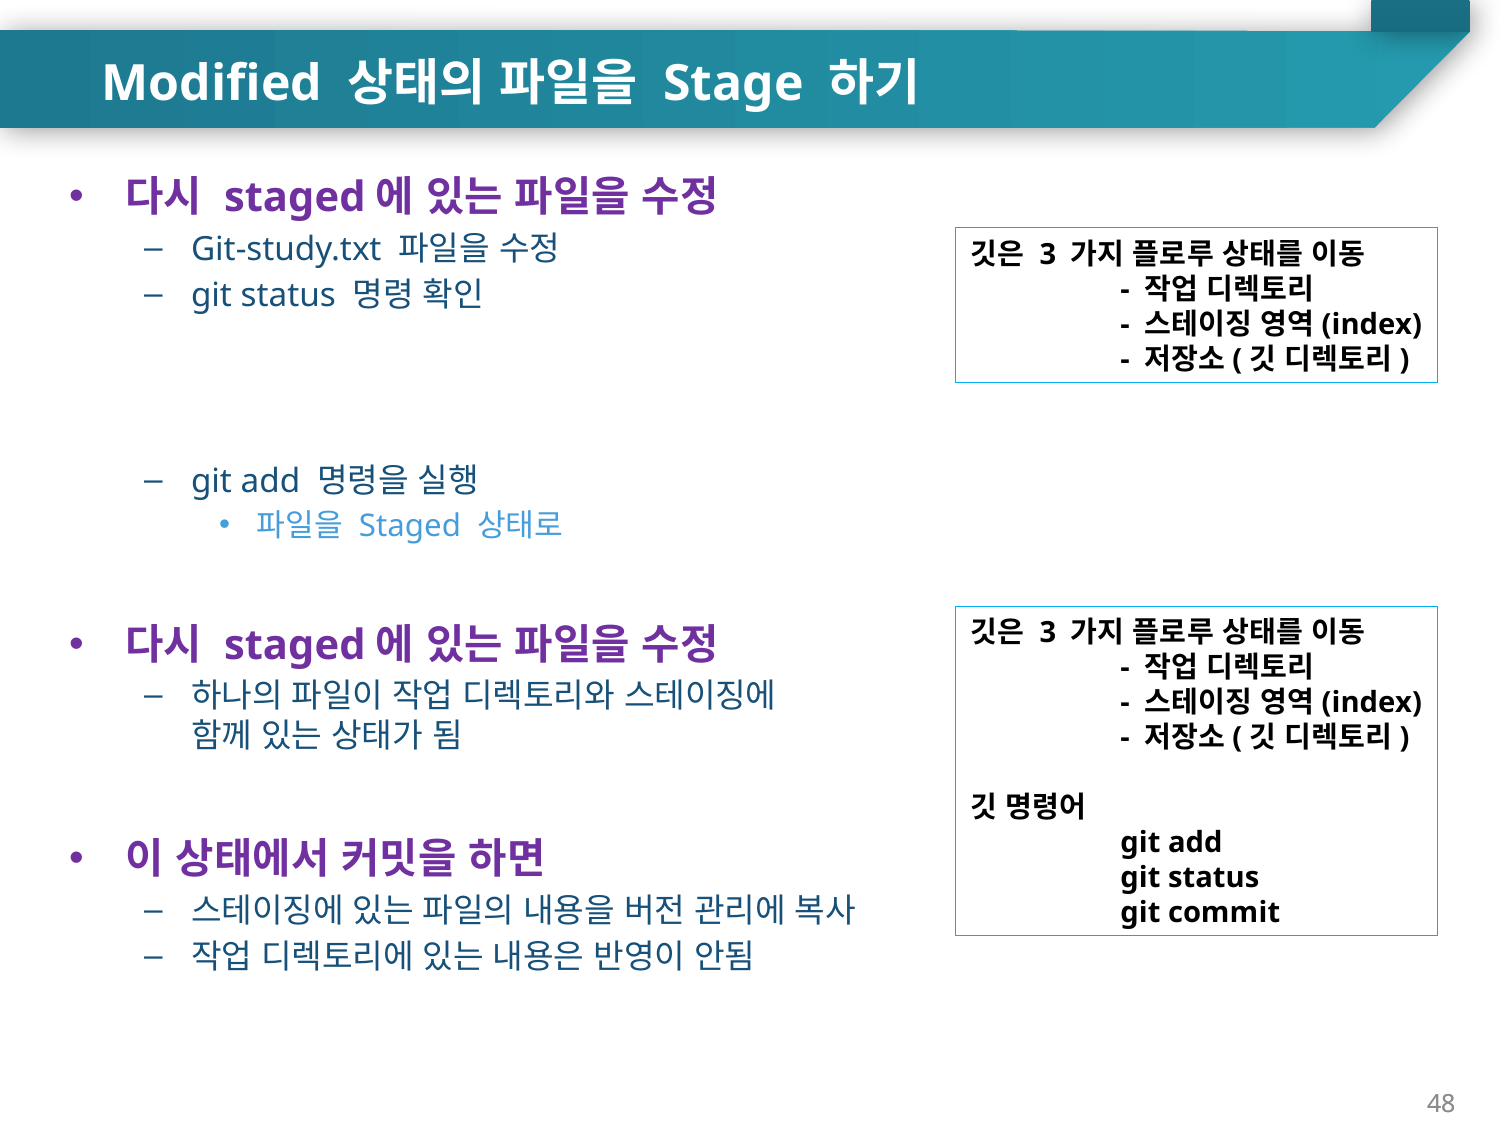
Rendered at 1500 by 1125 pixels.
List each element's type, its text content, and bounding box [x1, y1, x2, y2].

list Modified 상태의 파일을 Stage 하기 [101, 50, 1306, 118]
slide_number 48 [1120, 1084, 1471, 1124]
text_box 깃은 3 가지 플로루 상태를 이동 - 작업 디렉토리 - 스테이징 영역(index) - 저장소(깃 디렉토리) [955, 227, 1438, 383]
list 다시 staged에 있는 파일을 수정 Git-study.txt 파일을 수정 git status 명령 확인 git add 명령을 실행 파일을 Staged 상태로 다시 staged에 있는 파일을 수정 하나의 파일이 작업 디렉토리와 스테이징에 함께 있는 상태가 됨 이 상태에서 커밋을 하면 스테이징에 있는 파일의 내용을 버전 관리에 복사 작업 디렉토리에 있는 내용은 반영이 안됨 [54, 162, 1461, 1058]
text_box 깃은 3 가지 플로루 상태를 이동 - 작업 디렉토리 - 스테이징 영역(index) - 저장소(깃 디렉토리) 깃 명령어 git add git status git commit [955, 606, 1438, 936]
